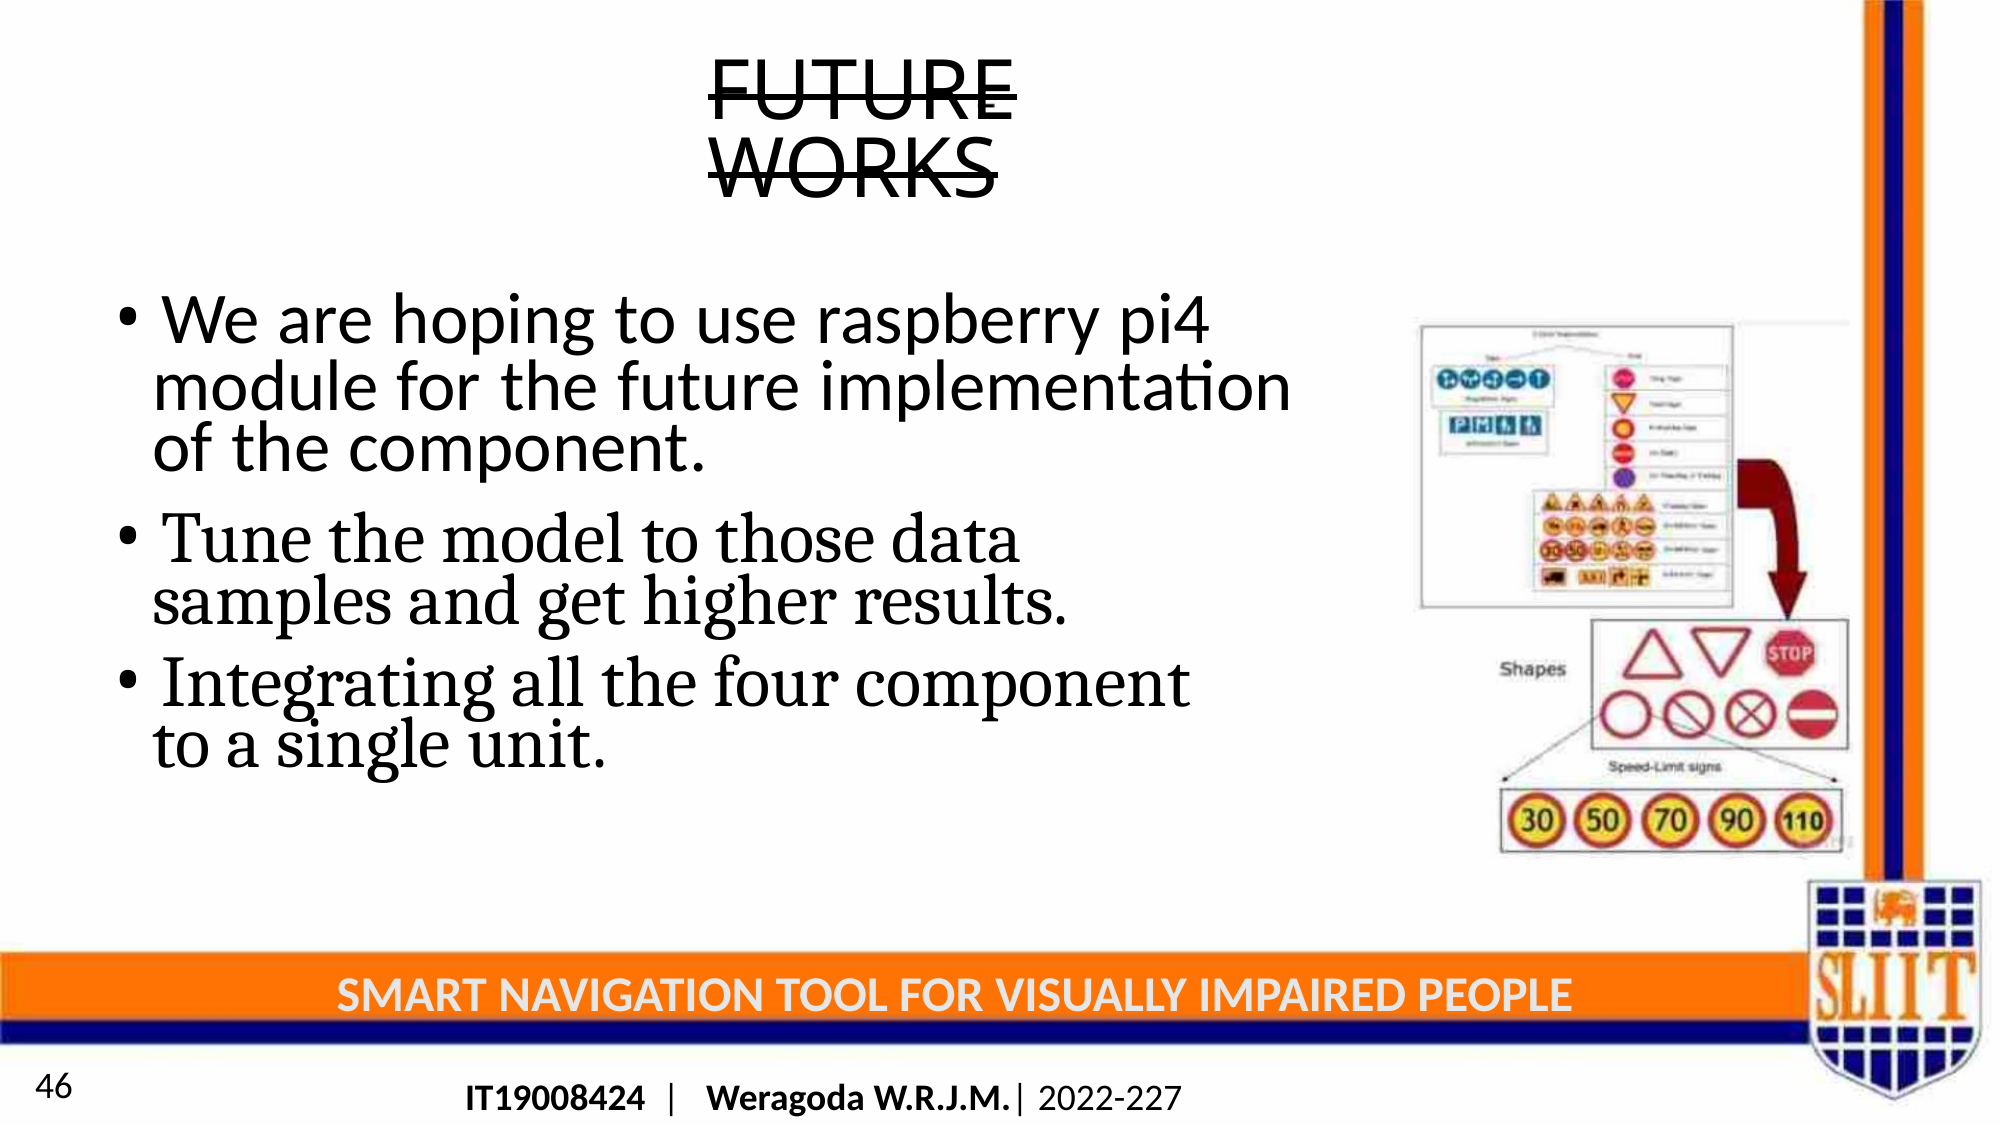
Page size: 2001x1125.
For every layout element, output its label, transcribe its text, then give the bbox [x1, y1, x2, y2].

text_box • Integrating all the four component [114, 635, 1248, 722]
text_box SMART NAVIGATION TOOL FOR VISUALLY IMPAIRED PEOPLE [336, 971, 1617, 1022]
text_box • We are hoping to use raspberry pi4 module for the future implementation of the component. [114, 285, 1314, 486]
text_box [0, 0, 2000, 1125]
text_box • Tune the model to those data [114, 492, 1083, 578]
text_box samples and get higher results. [152, 553, 1140, 635]
text_box FUTURE WORKS [707, 58, 1271, 214]
text_box to a single unit. [152, 696, 649, 783]
text_box 46 [35, 1068, 98, 1107]
text_box IT19008424 | Weragoda W.R.J.M.| 2022-227 [464, 1080, 1208, 1118]
